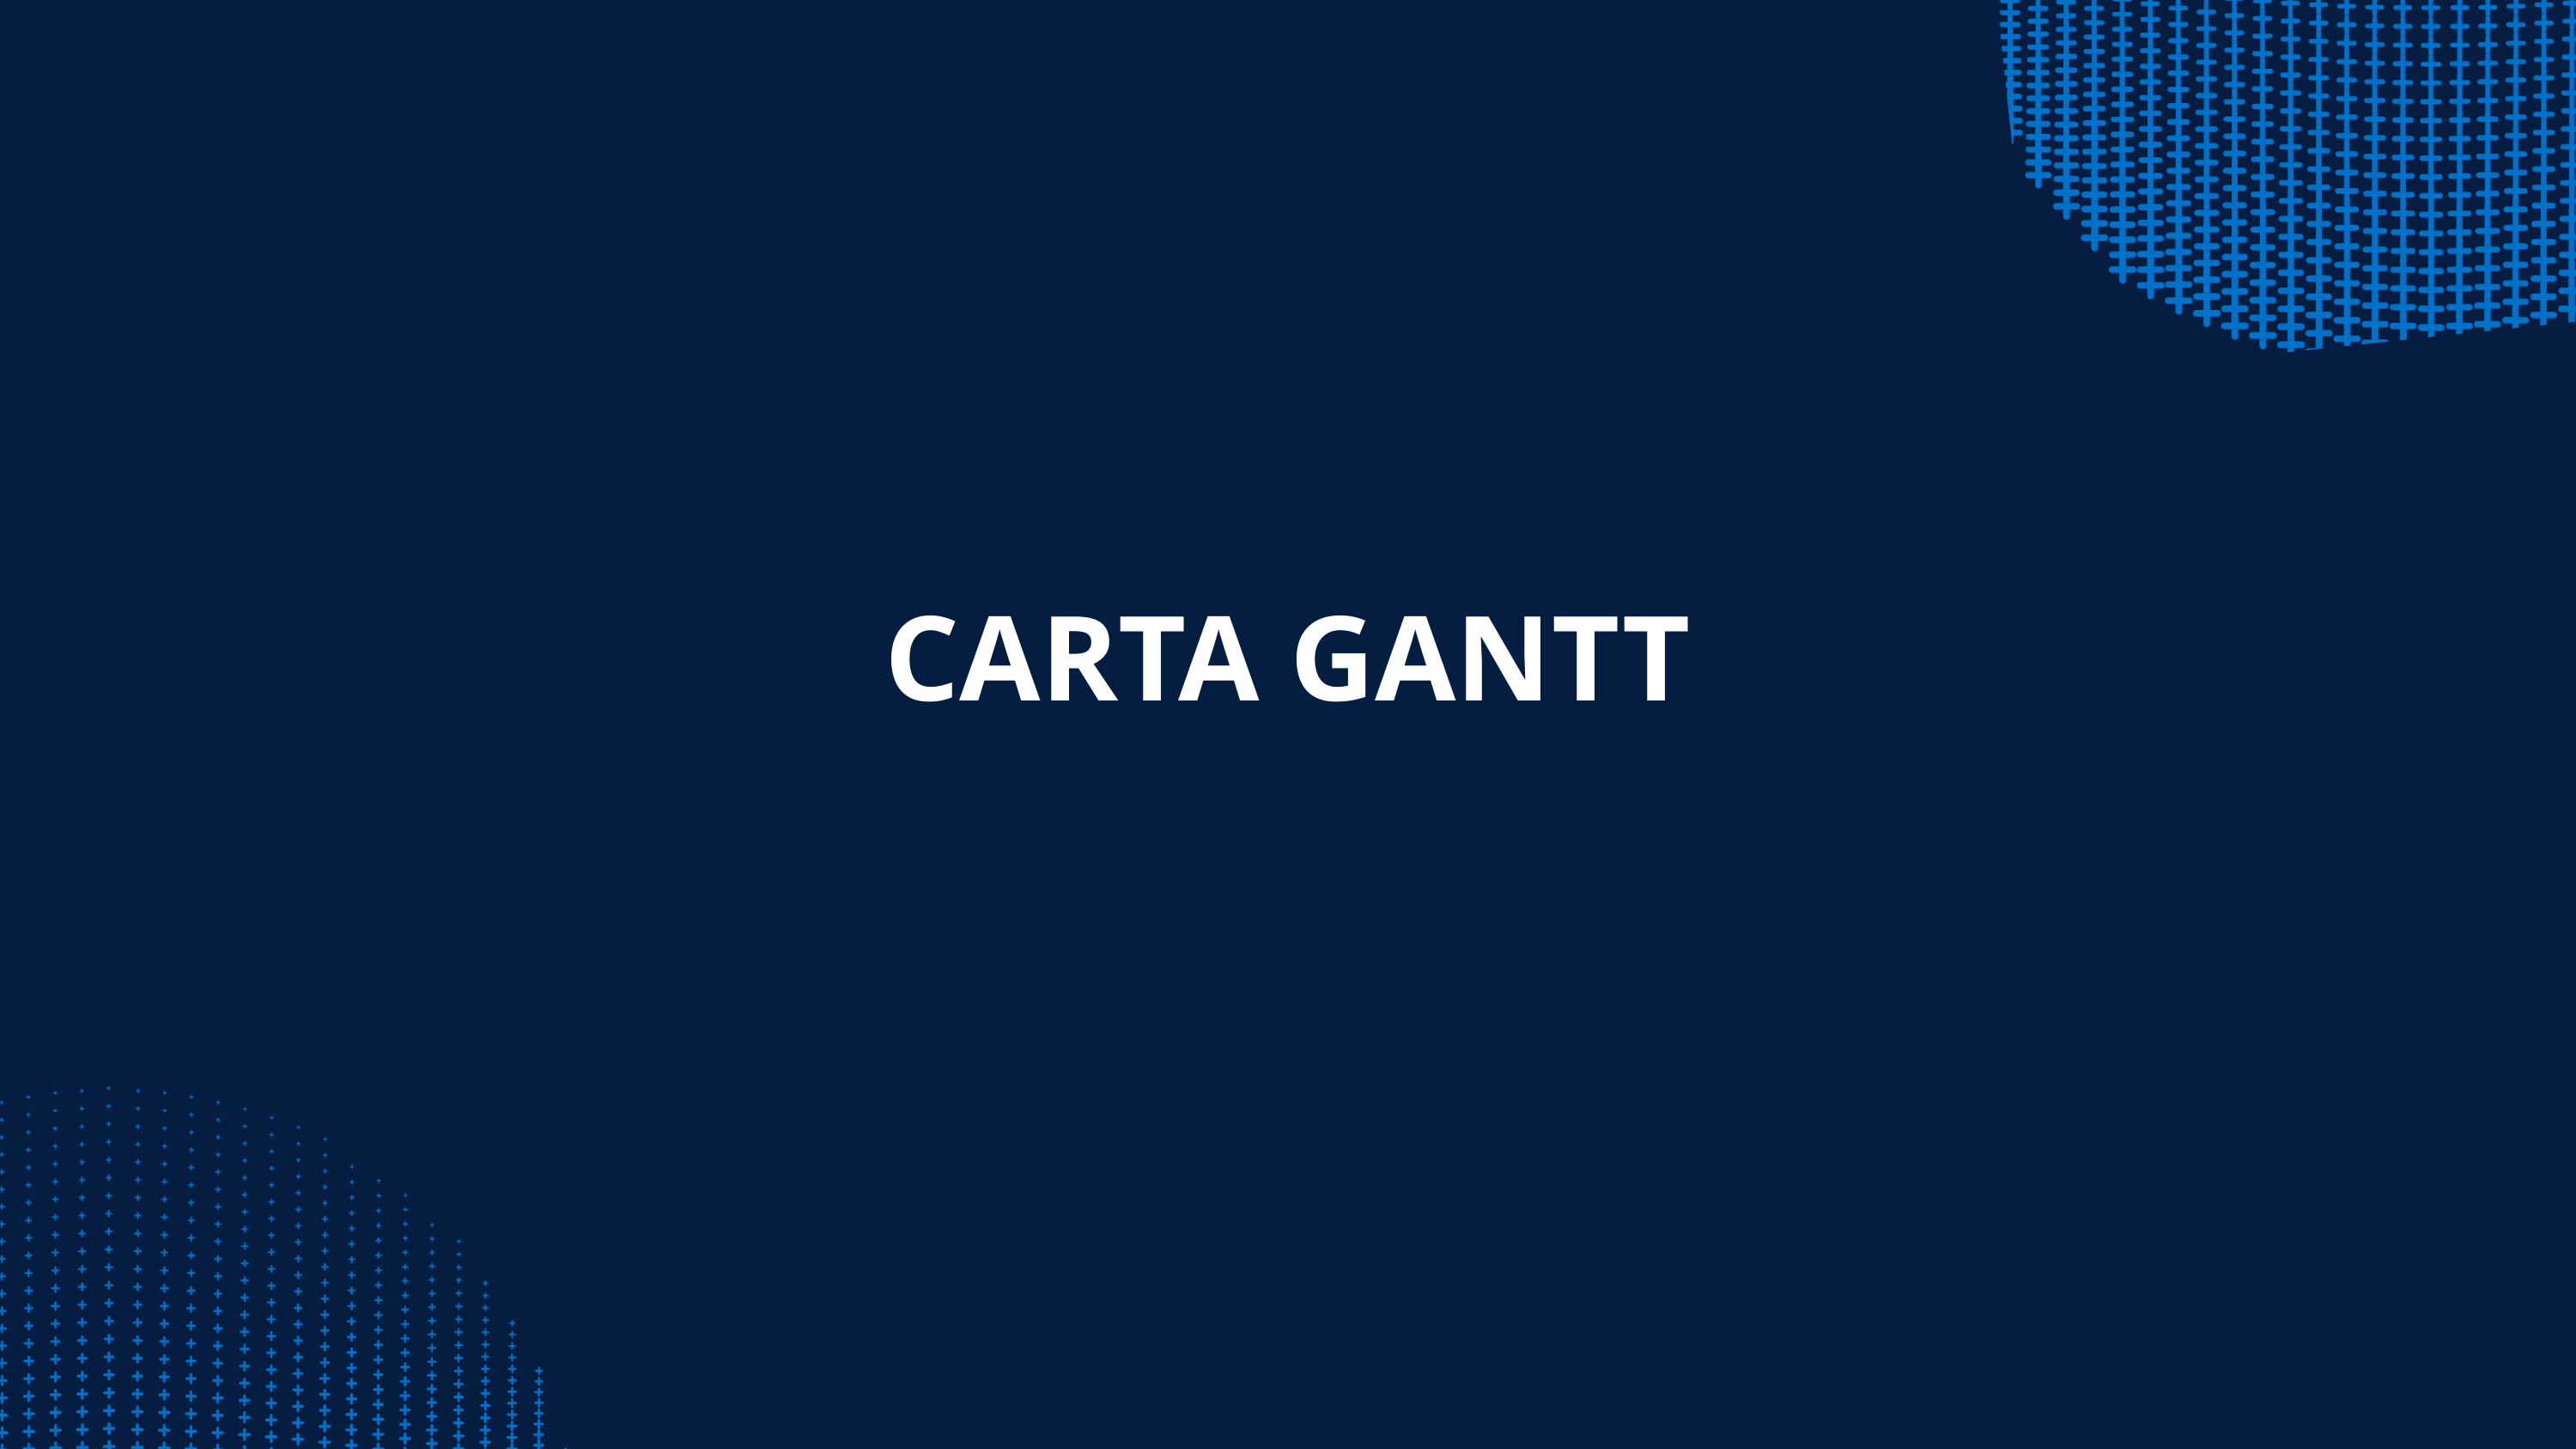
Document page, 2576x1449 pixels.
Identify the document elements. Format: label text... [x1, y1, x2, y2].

text_box [1996, 0, 2576, 379]
text_box [0, 1086, 575, 1449]
text_box CARTA GANTT [692, 583, 1884, 724]
